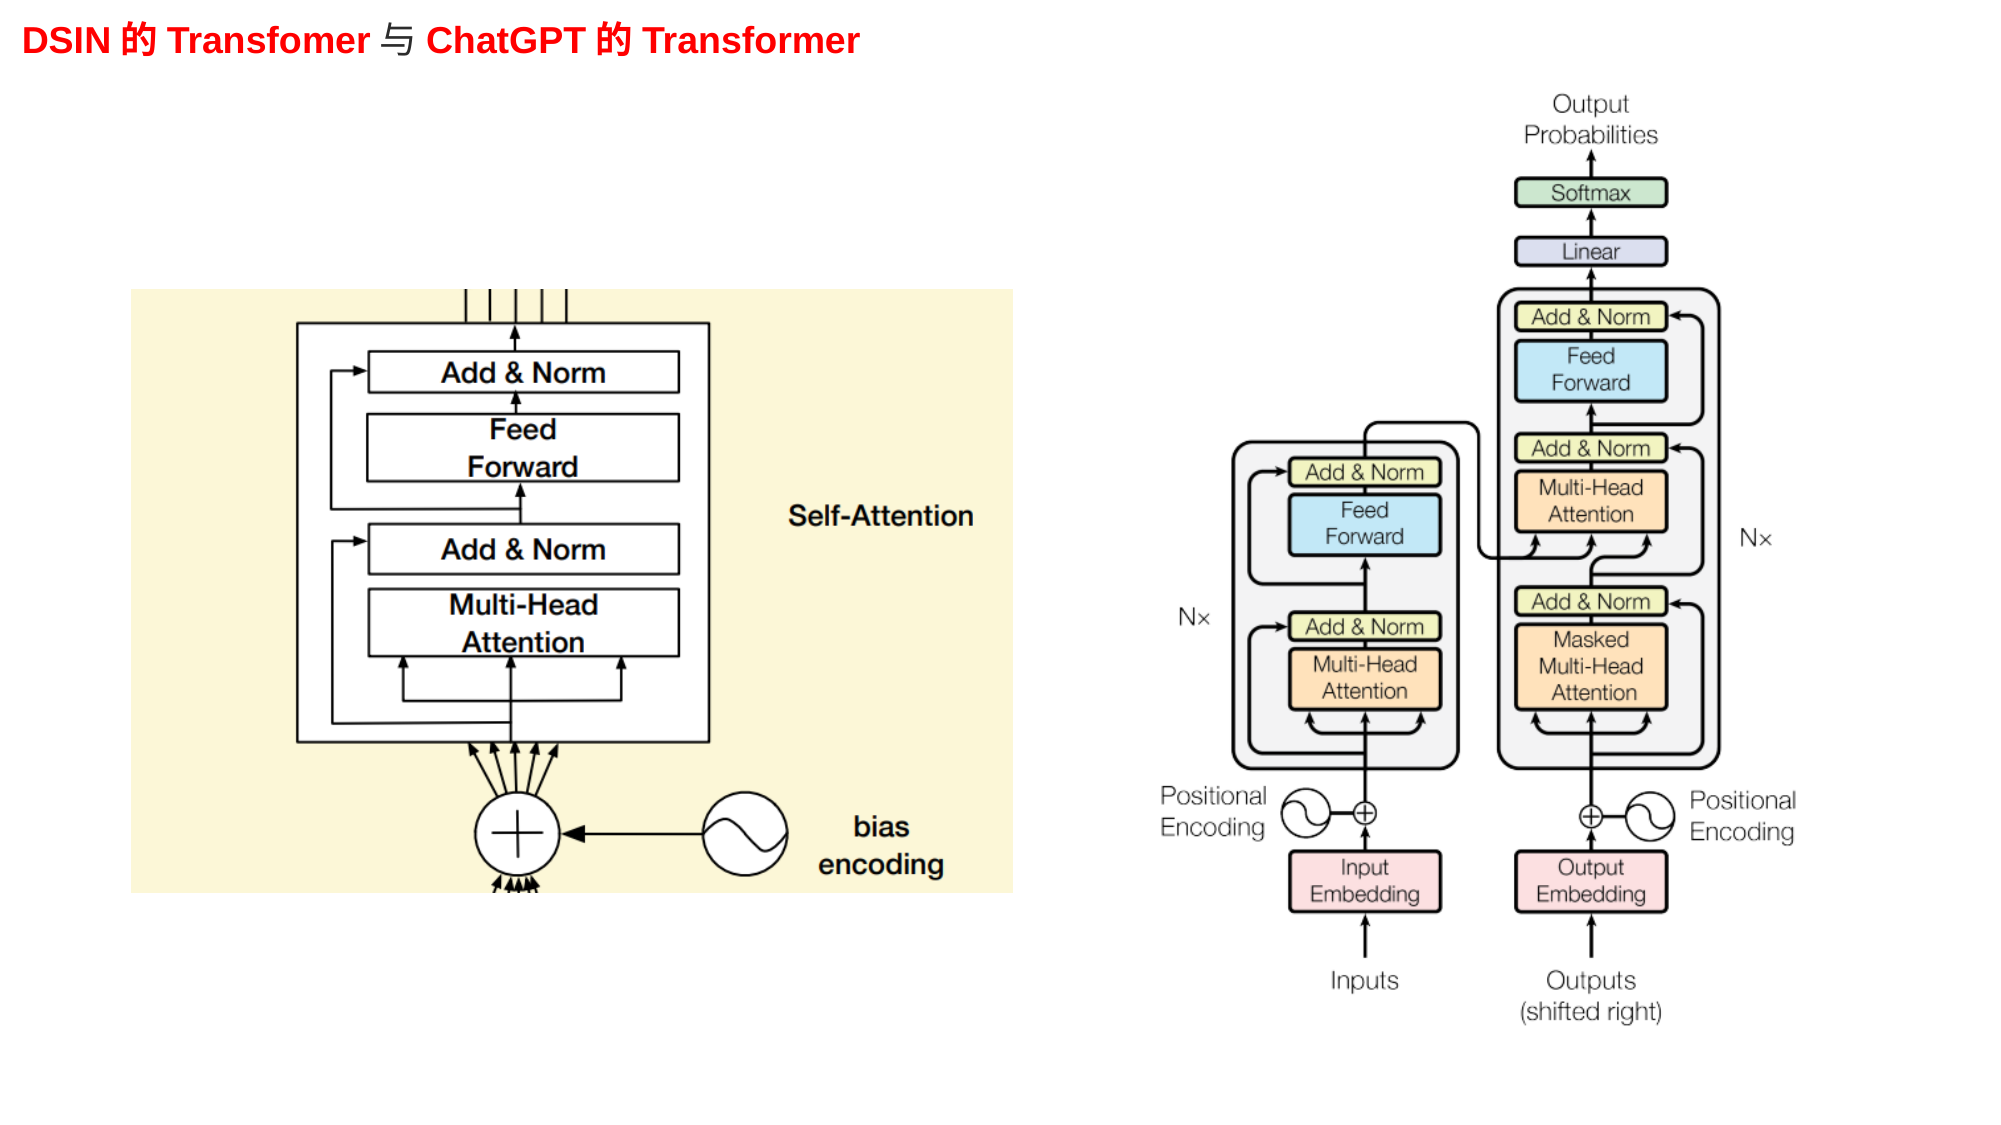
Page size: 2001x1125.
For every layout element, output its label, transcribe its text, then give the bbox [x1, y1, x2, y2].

text_box DSIN的Transfomer与ChatGPT的Transformer [7, 8, 1734, 69]
picture [131, 289, 1013, 893]
picture [1151, 68, 1834, 1048]
